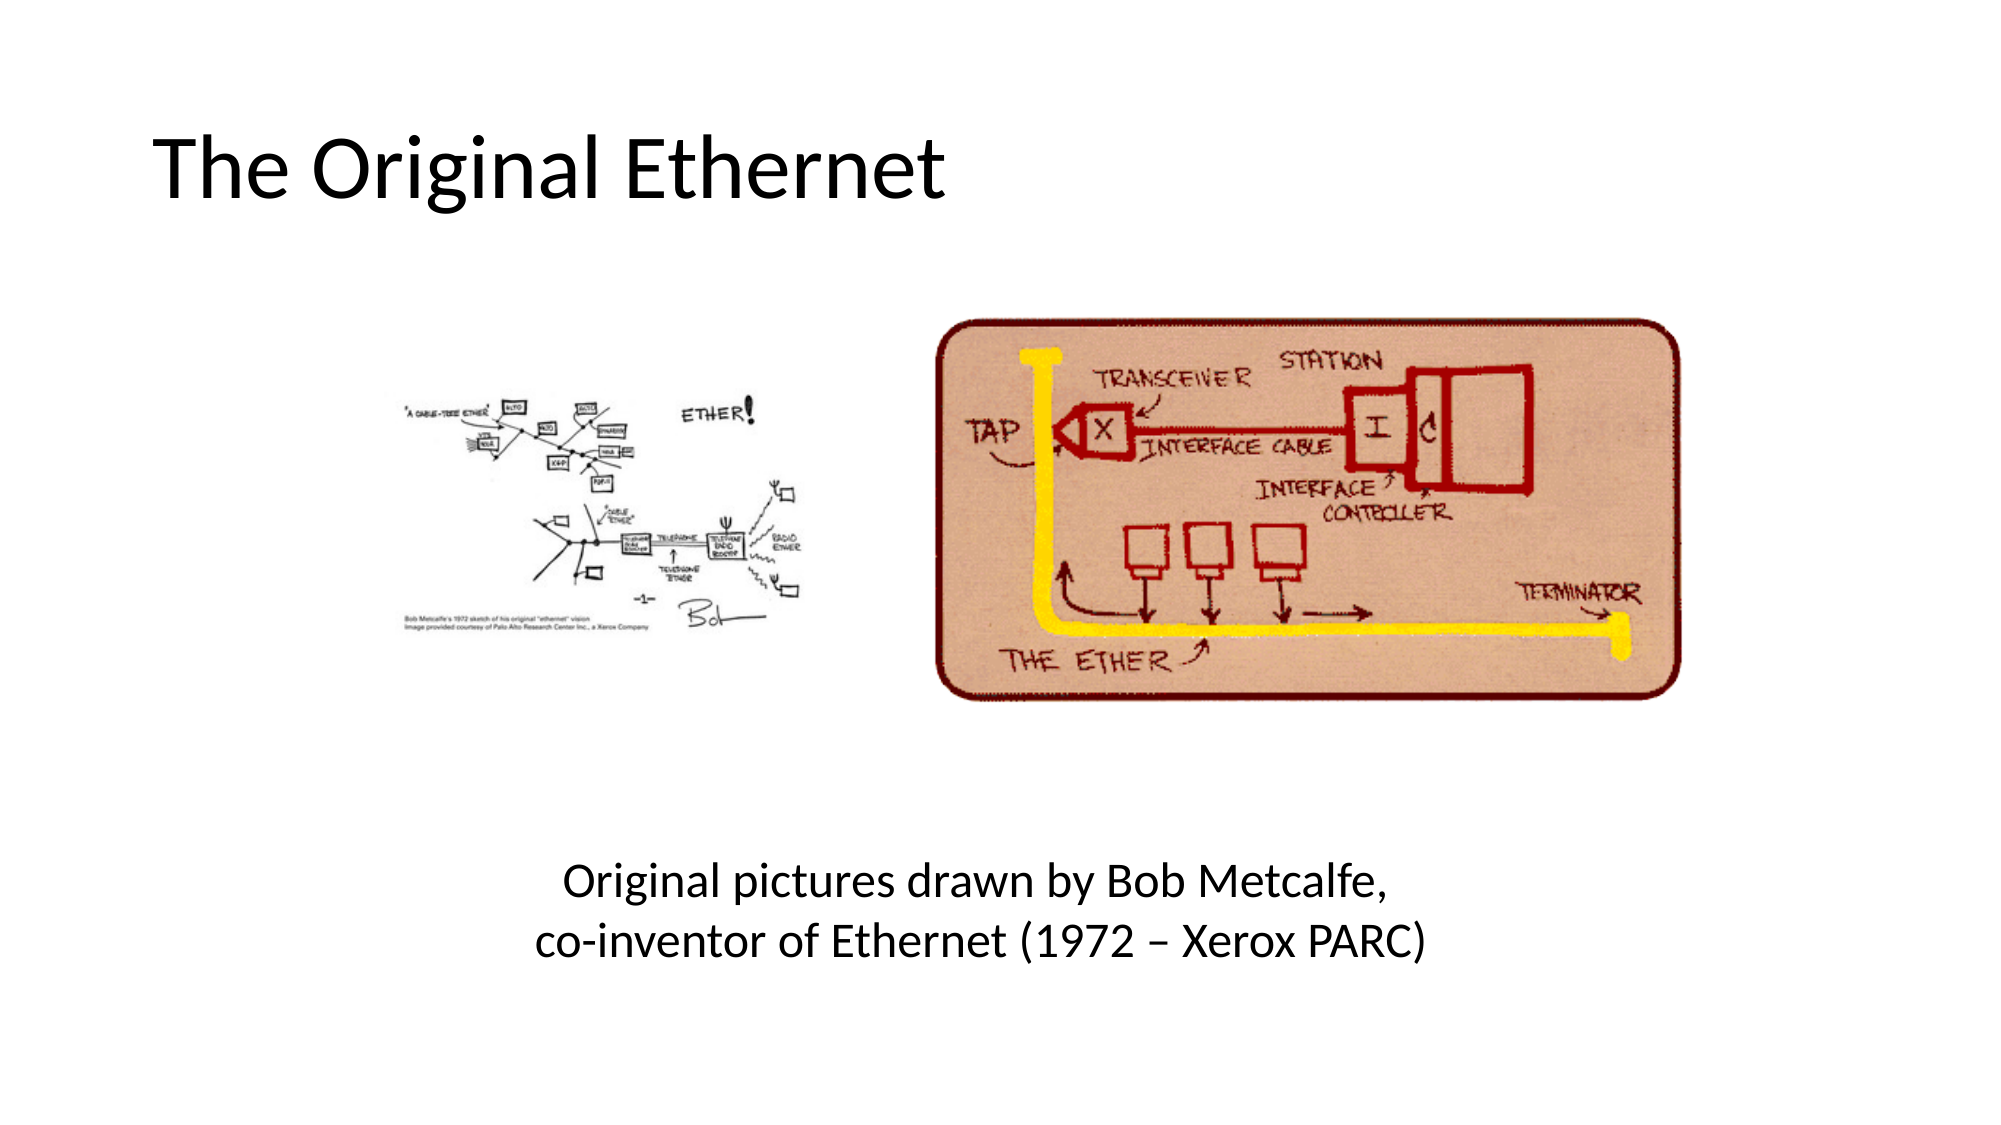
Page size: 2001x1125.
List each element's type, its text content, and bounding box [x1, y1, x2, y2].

picture [928, 312, 1688, 710]
picture [384, 377, 822, 646]
title The Original Ethernet [137, 59, 1863, 278]
text_box Original pictures drawn by Bob Metcalfe, co-inventor of Ethernet (1972 – Xerox PARC) [519, 839, 1443, 975]
